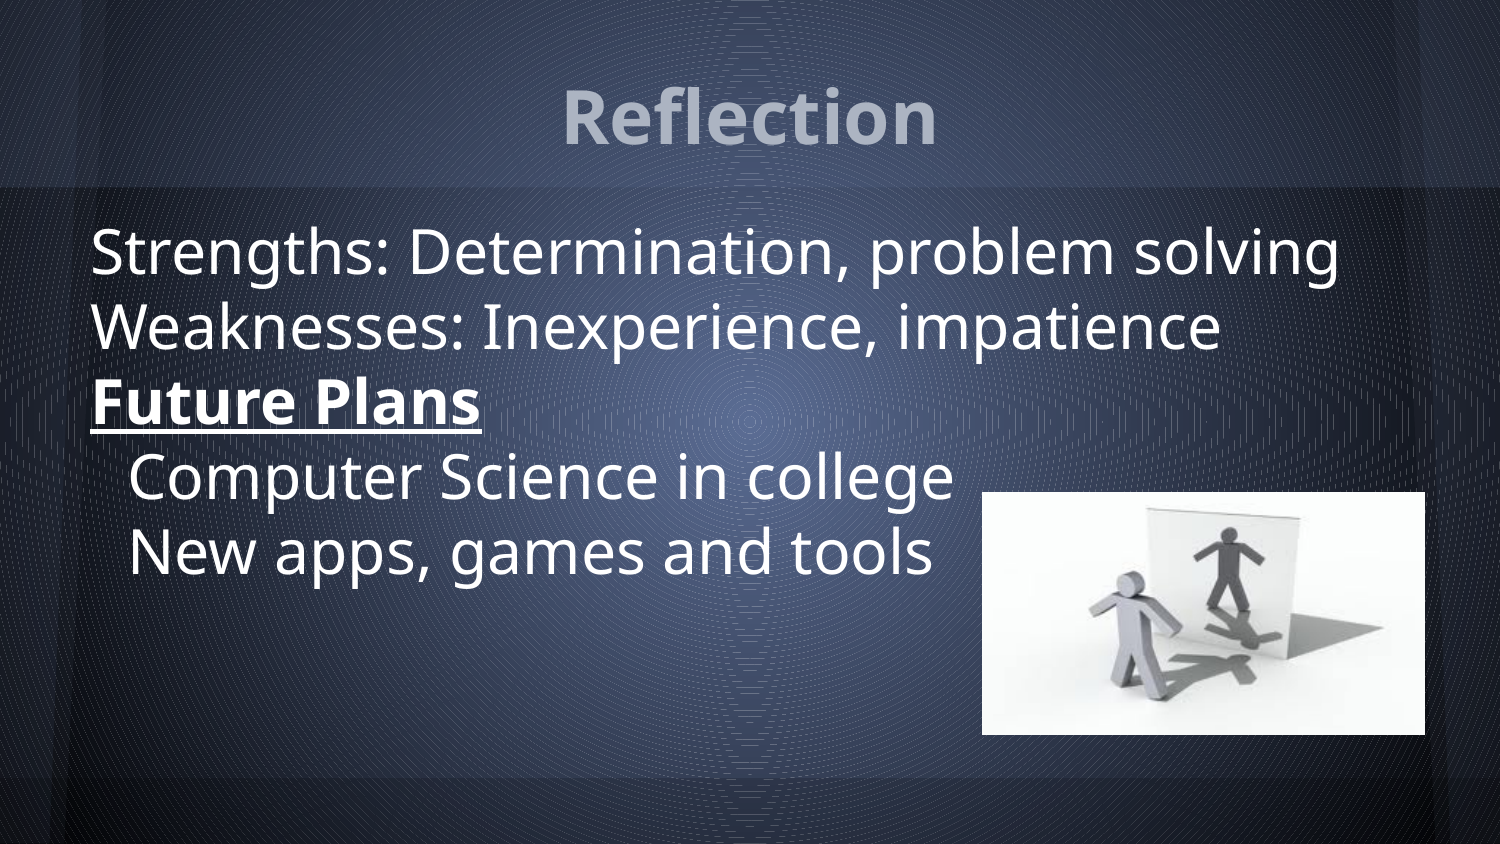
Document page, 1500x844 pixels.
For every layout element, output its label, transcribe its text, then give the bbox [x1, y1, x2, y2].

picture [982, 491, 1426, 735]
list Strengths: Determination, problem solving Weaknesses: Inexperience, impatience Future Plans Computer Science in college New apps, games and tools [75, 196, 1425, 808]
title Reflection [75, 33, 1425, 175]
